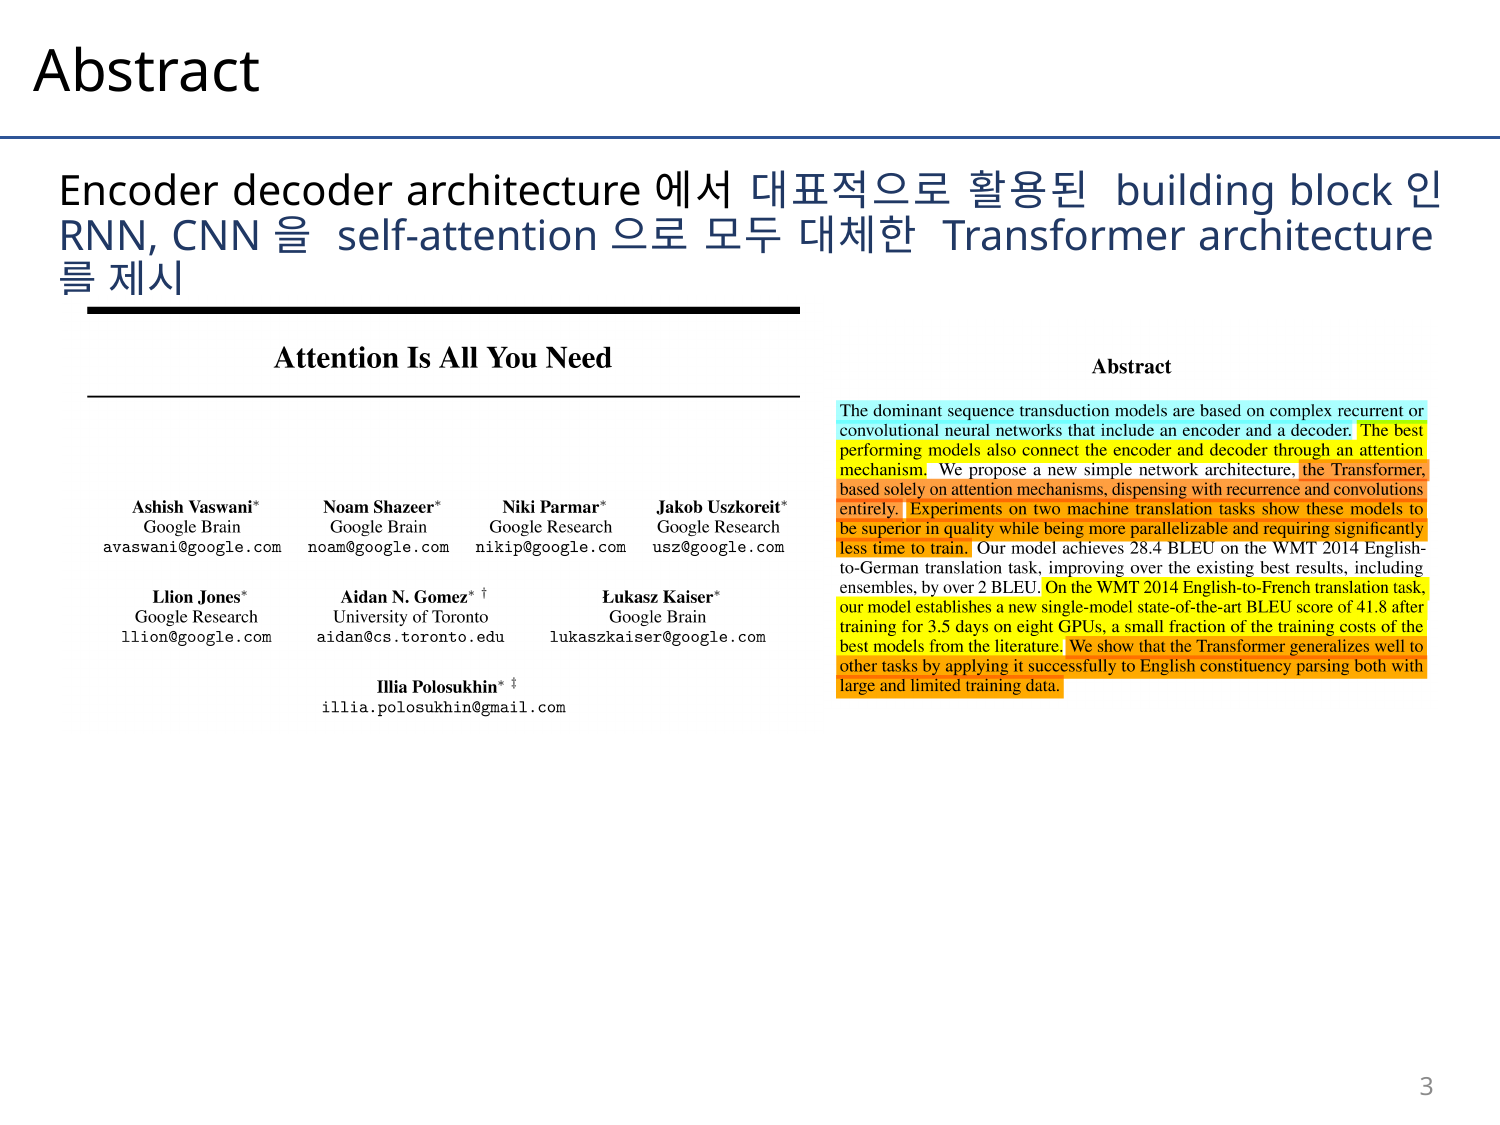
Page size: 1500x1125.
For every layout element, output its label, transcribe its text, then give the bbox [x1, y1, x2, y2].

title Abstract [18, 19, 1313, 126]
text_box Encoder decoder architecture에서 대표적으로 활용된 building block인 RNN, CNN을 self-attention으로 모두 대체한 Transformer architecture를 제시 [43, 162, 1459, 1120]
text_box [62, 295, 1438, 734]
